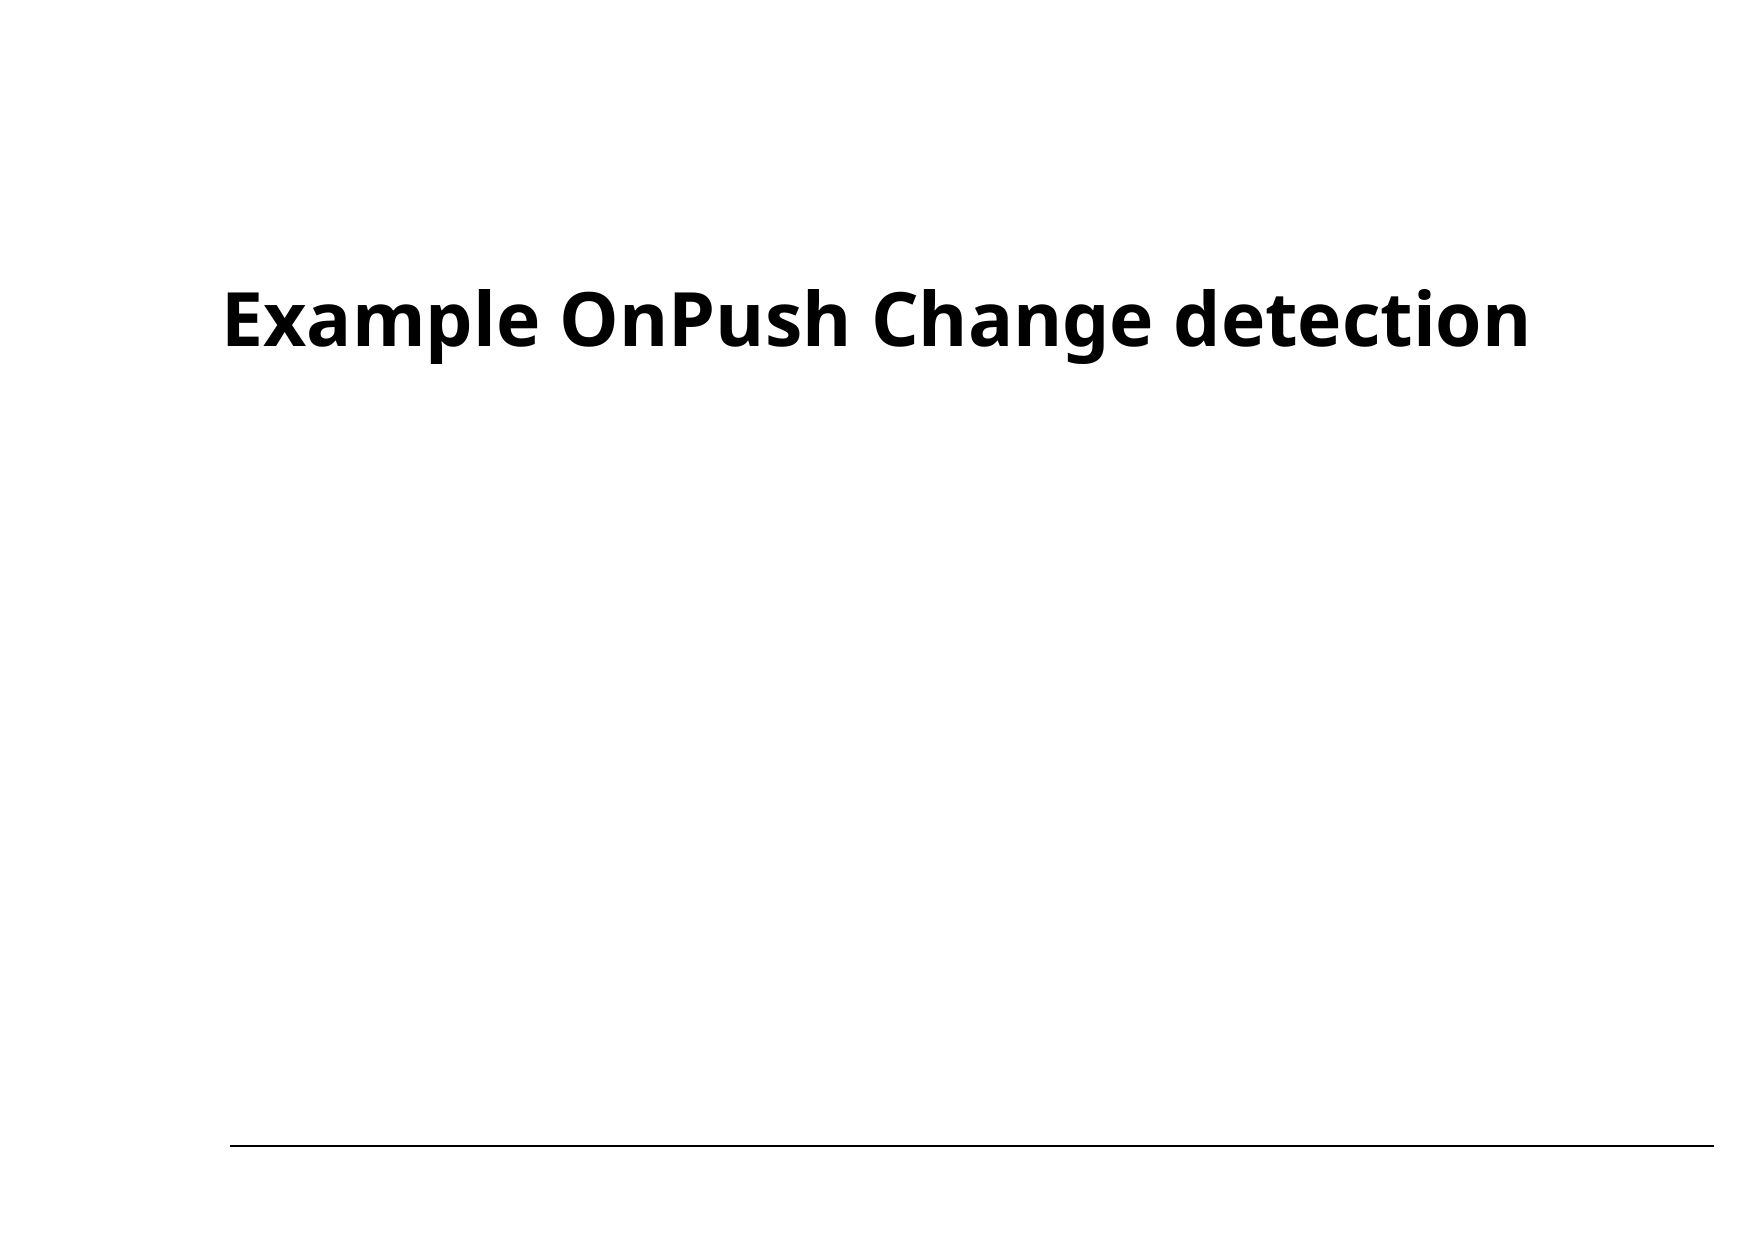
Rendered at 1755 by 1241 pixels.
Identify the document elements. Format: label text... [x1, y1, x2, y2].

list Example OnPush Change detection [100, 271, 1654, 363]
